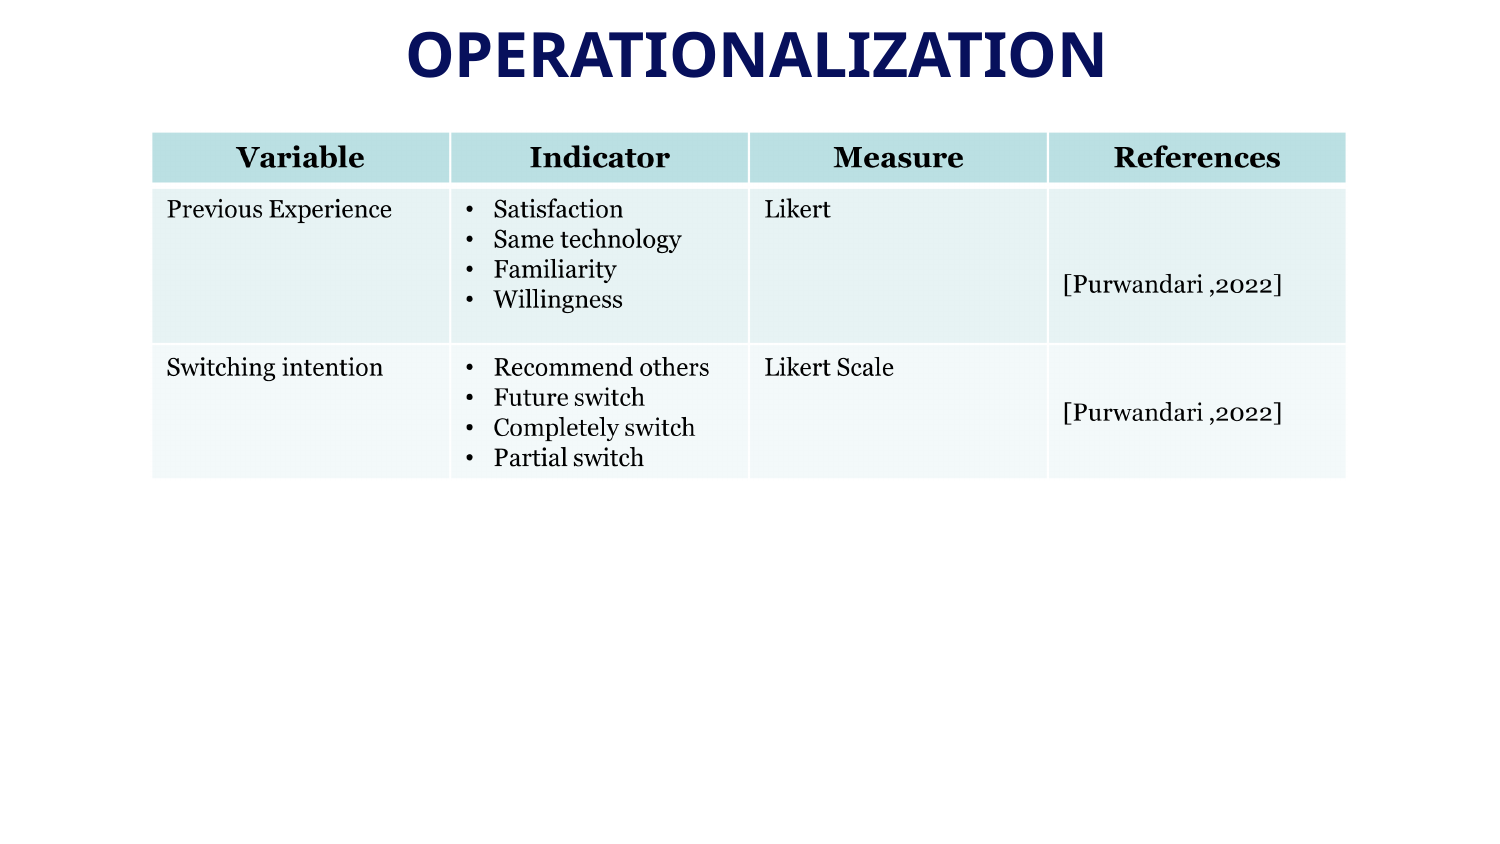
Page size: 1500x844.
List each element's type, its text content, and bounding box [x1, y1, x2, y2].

picture [150, 130, 1352, 487]
title OPERATIONALIZATION [150, 0, 1380, 85]
subtitle [135, 94, 1365, 658]
